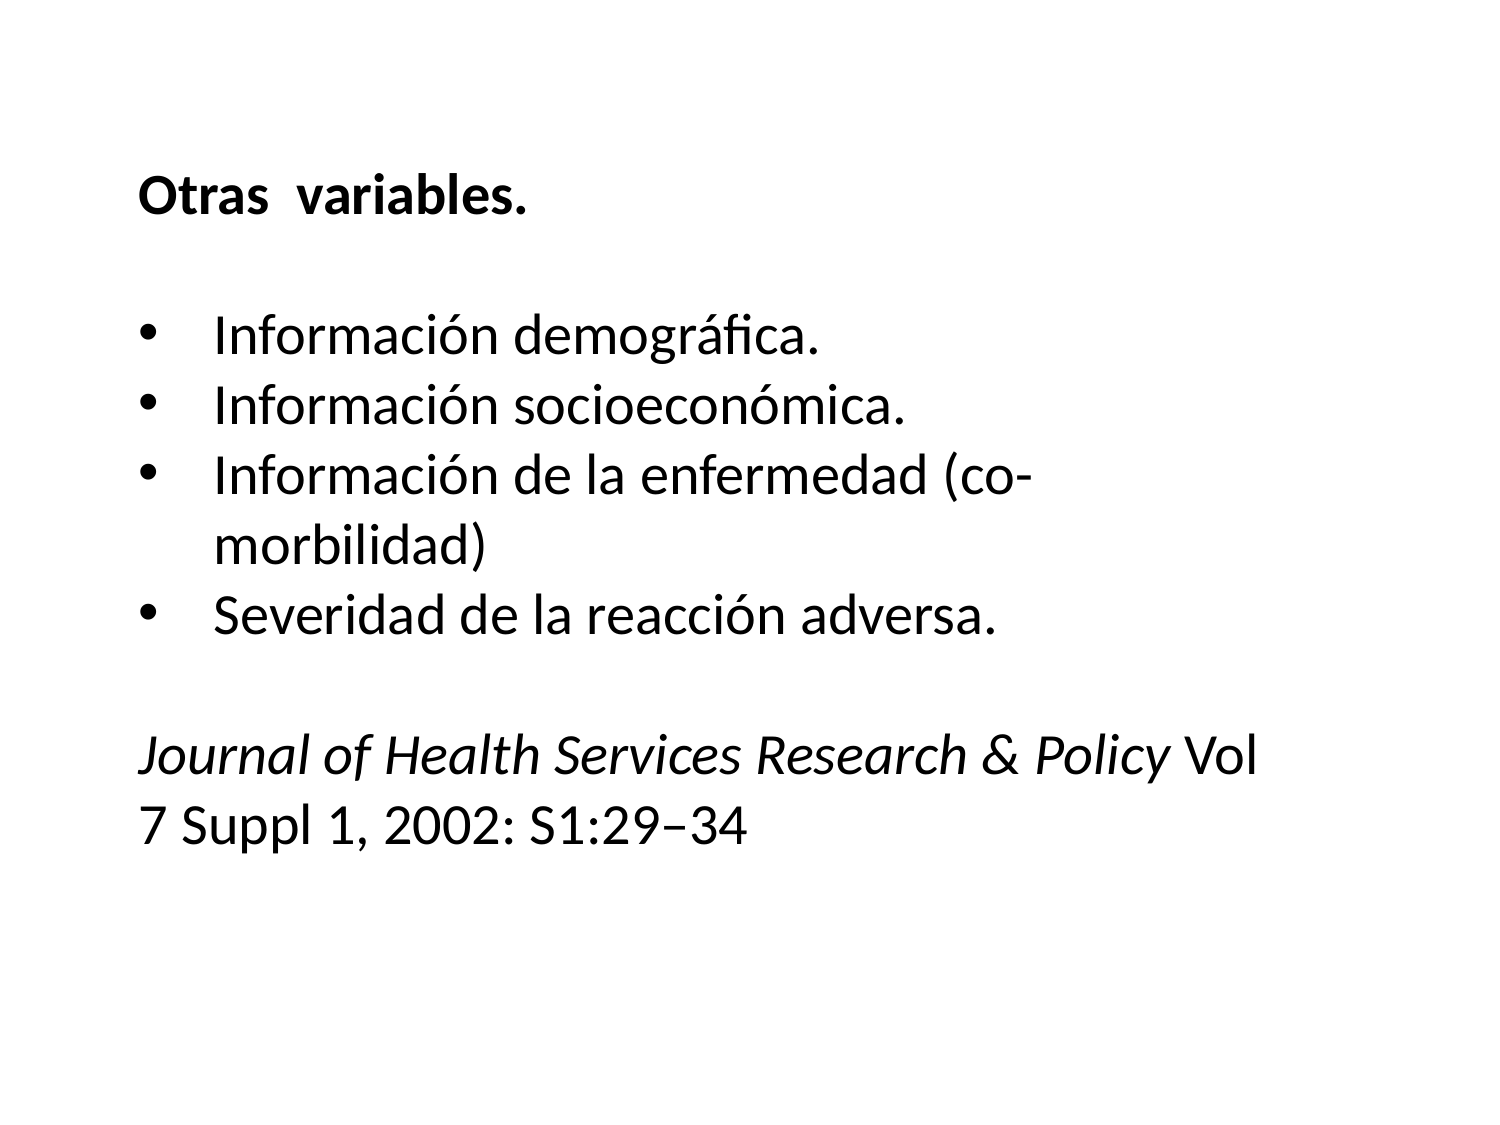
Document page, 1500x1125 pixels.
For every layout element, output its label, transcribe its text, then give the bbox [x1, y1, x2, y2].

text_box Otras variables. Información demográfica. Información socioeconómica. Información de la enfermedad (co-morbilidad) Severidad de la reacción adversa. Journal of Health Services Research & Policy Vol 7 Suppl 1, 2002: S1:29–34 [123, 148, 1294, 864]
